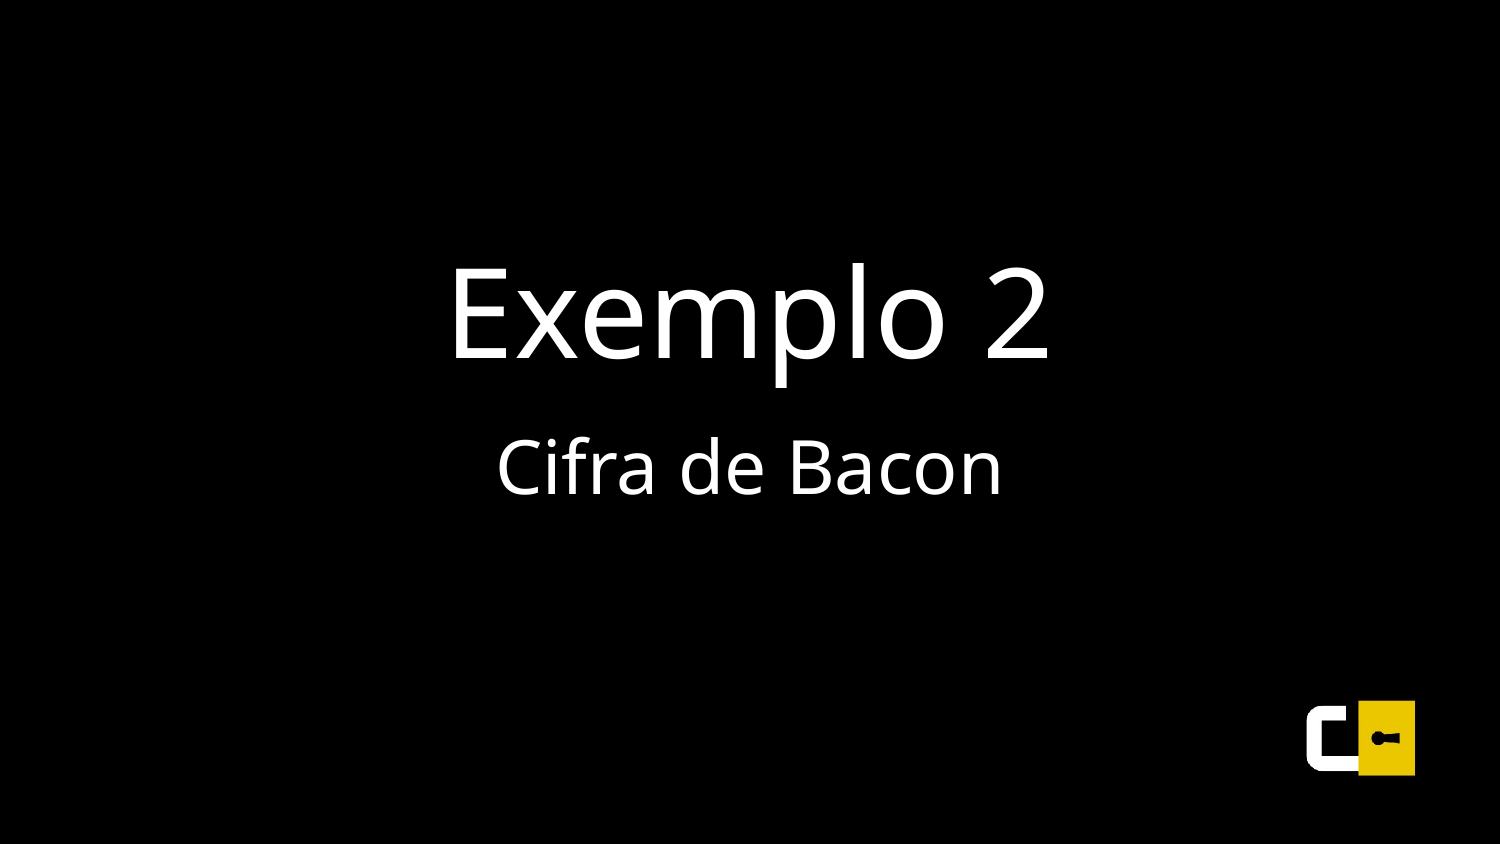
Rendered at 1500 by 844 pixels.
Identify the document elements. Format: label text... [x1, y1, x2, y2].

title Exemplo 2 [51, 219, 1449, 404]
picture [1300, 680, 1419, 780]
title Cifra de Bacon [51, 404, 1449, 591]
